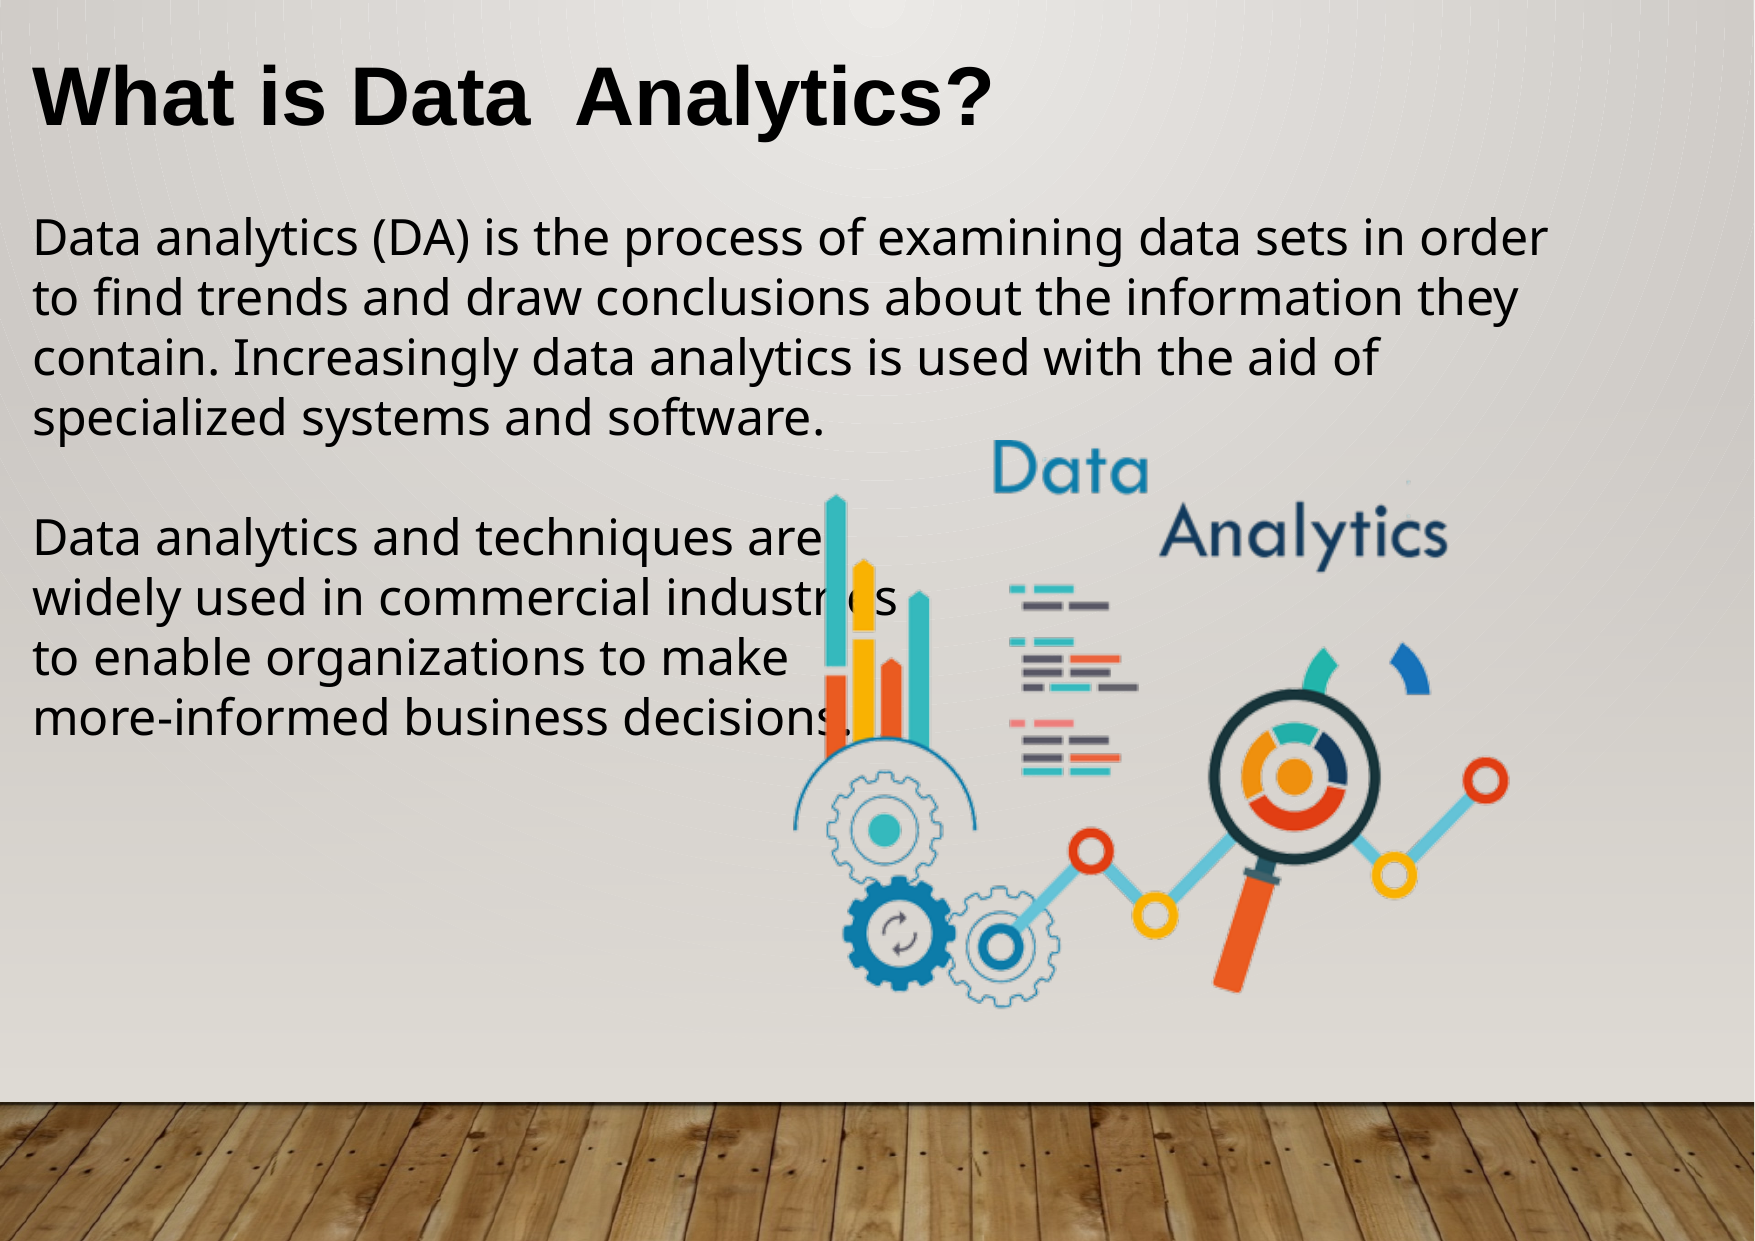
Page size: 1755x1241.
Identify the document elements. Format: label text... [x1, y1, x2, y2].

picture [683, 440, 1626, 1011]
picture [0, 1102, 1755, 1241]
text_box What is Data Analytics? [23, 37, 1586, 147]
text_box Data analytics (DA) is the process of examining data sets in order to find trends and draw conclusions about the information they contain. Increasingly data analytics is used with the aid of specialized systems and software. Data analytics and techniques are widely used in commercial industries to enable organizations to make more-informed business decisions. [23, 200, 1586, 750]
